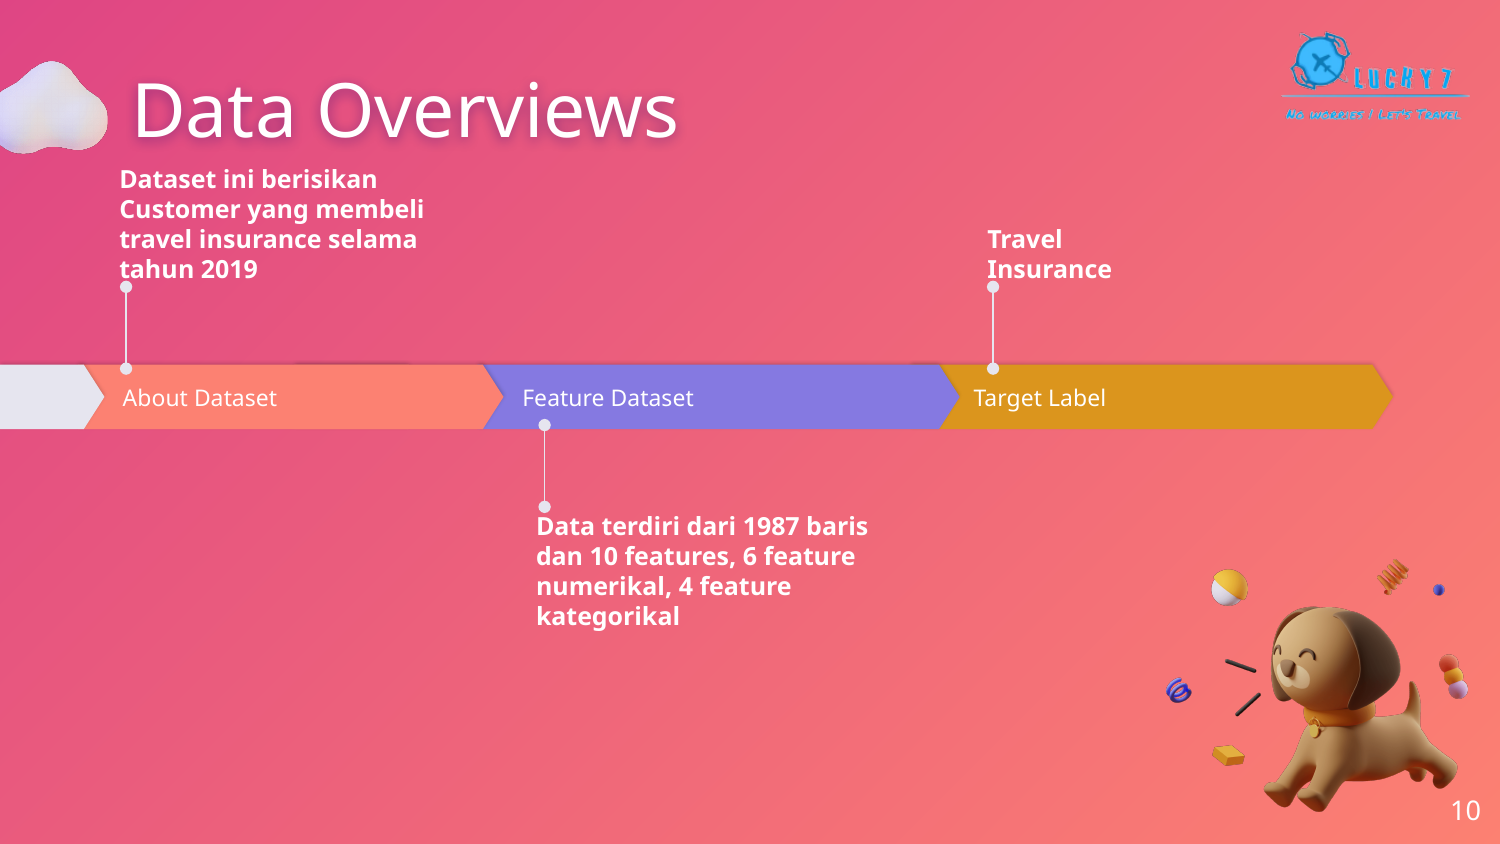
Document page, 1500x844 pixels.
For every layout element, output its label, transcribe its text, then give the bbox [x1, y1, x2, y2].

text_box Data terdiri dari 1987 baris dan 10 features, 6 feature numerikal, 4 feature kategorikal [536, 510, 911, 599]
picture [1251, 0, 1500, 163]
picture [1166, 559, 1468, 812]
slide_number ‹#› [1391, 779, 1482, 844]
title Data Overviews [131, 61, 1245, 154]
text_box Dataset ini berisikan Customer yang membeli travel insurance selama tahun 2019 [119, 195, 494, 284]
text_box [0, 364, 105, 430]
text_box Travel Insurance [987, 195, 1193, 284]
text_box About Dataset [86, 364, 504, 430]
text_box Feature Dataset [485, 364, 960, 430]
picture [0, 61, 108, 154]
text_box Target Label [941, 364, 1394, 430]
